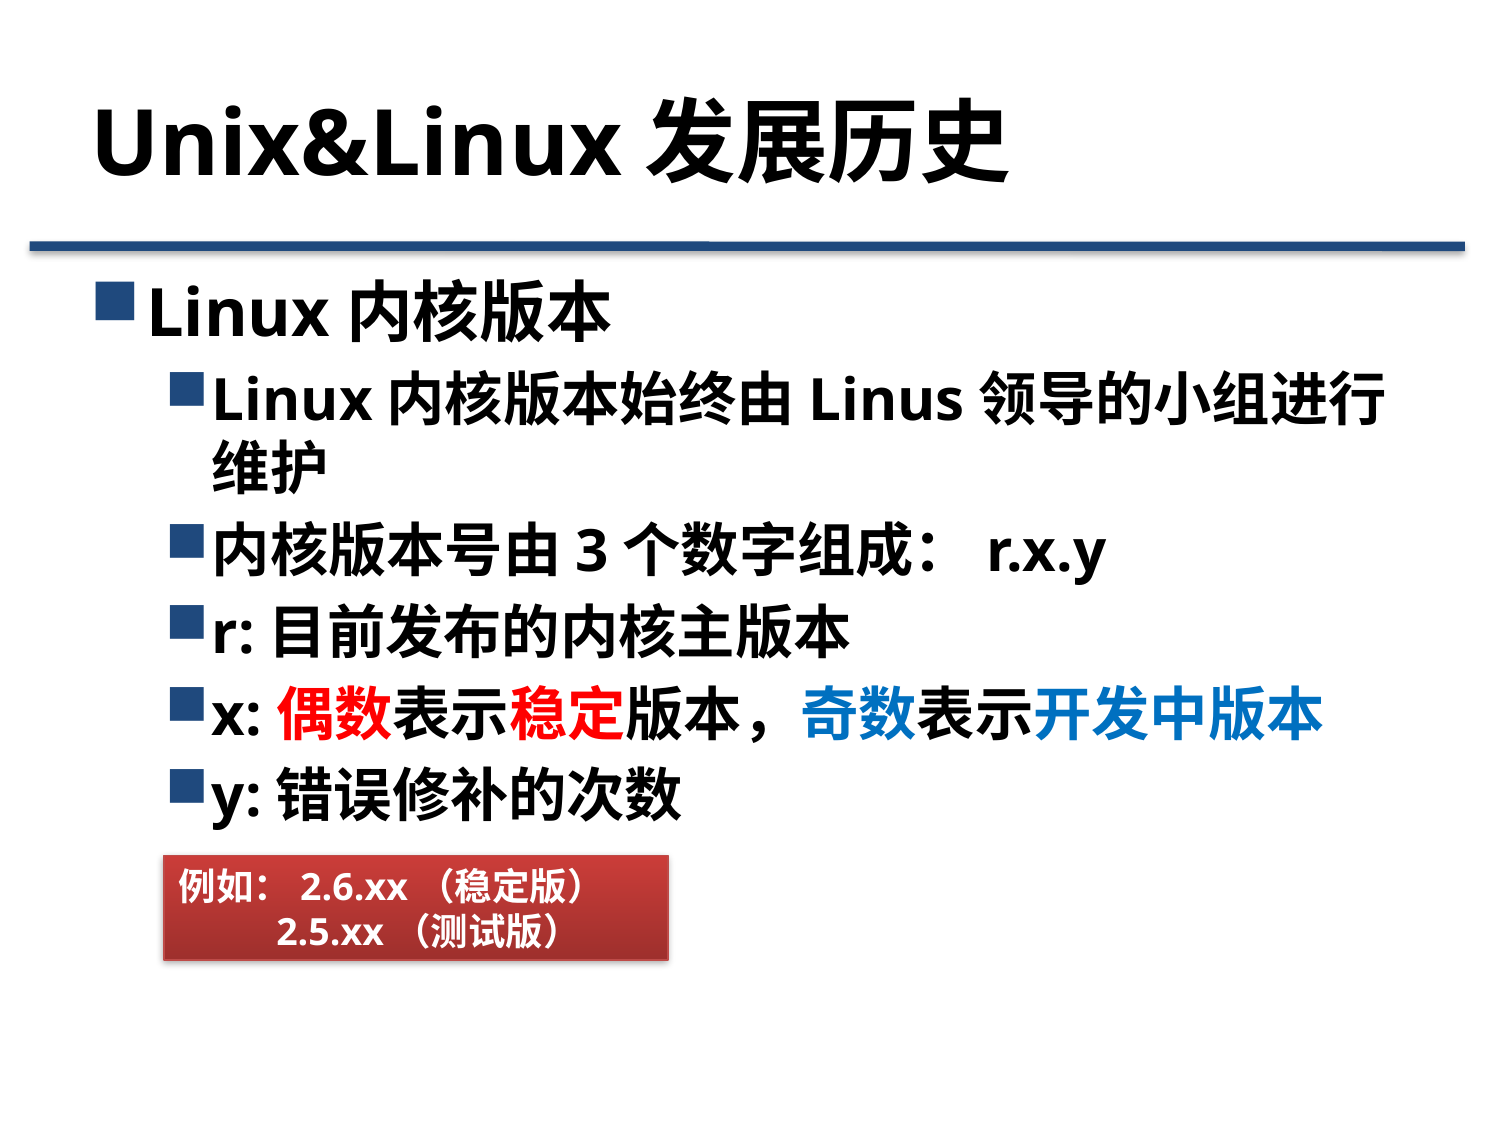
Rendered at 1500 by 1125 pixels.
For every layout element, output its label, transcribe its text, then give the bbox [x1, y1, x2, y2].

list Linux内核版本 Linux内核版本始终由Linus领导的小组进行维护 内核版本号由3个数字组成：r.x.y r:目前发布的内核主版本 x:偶数表示稳定版本，奇数表示开发中版本 y:错误修补的次数 [74, 262, 1426, 1006]
title Unix&Linux发展历史 [74, 44, 1426, 233]
text_box 例如：2.6.xx（稳定版） 2.5.xx（测试版） [163, 855, 669, 961]
